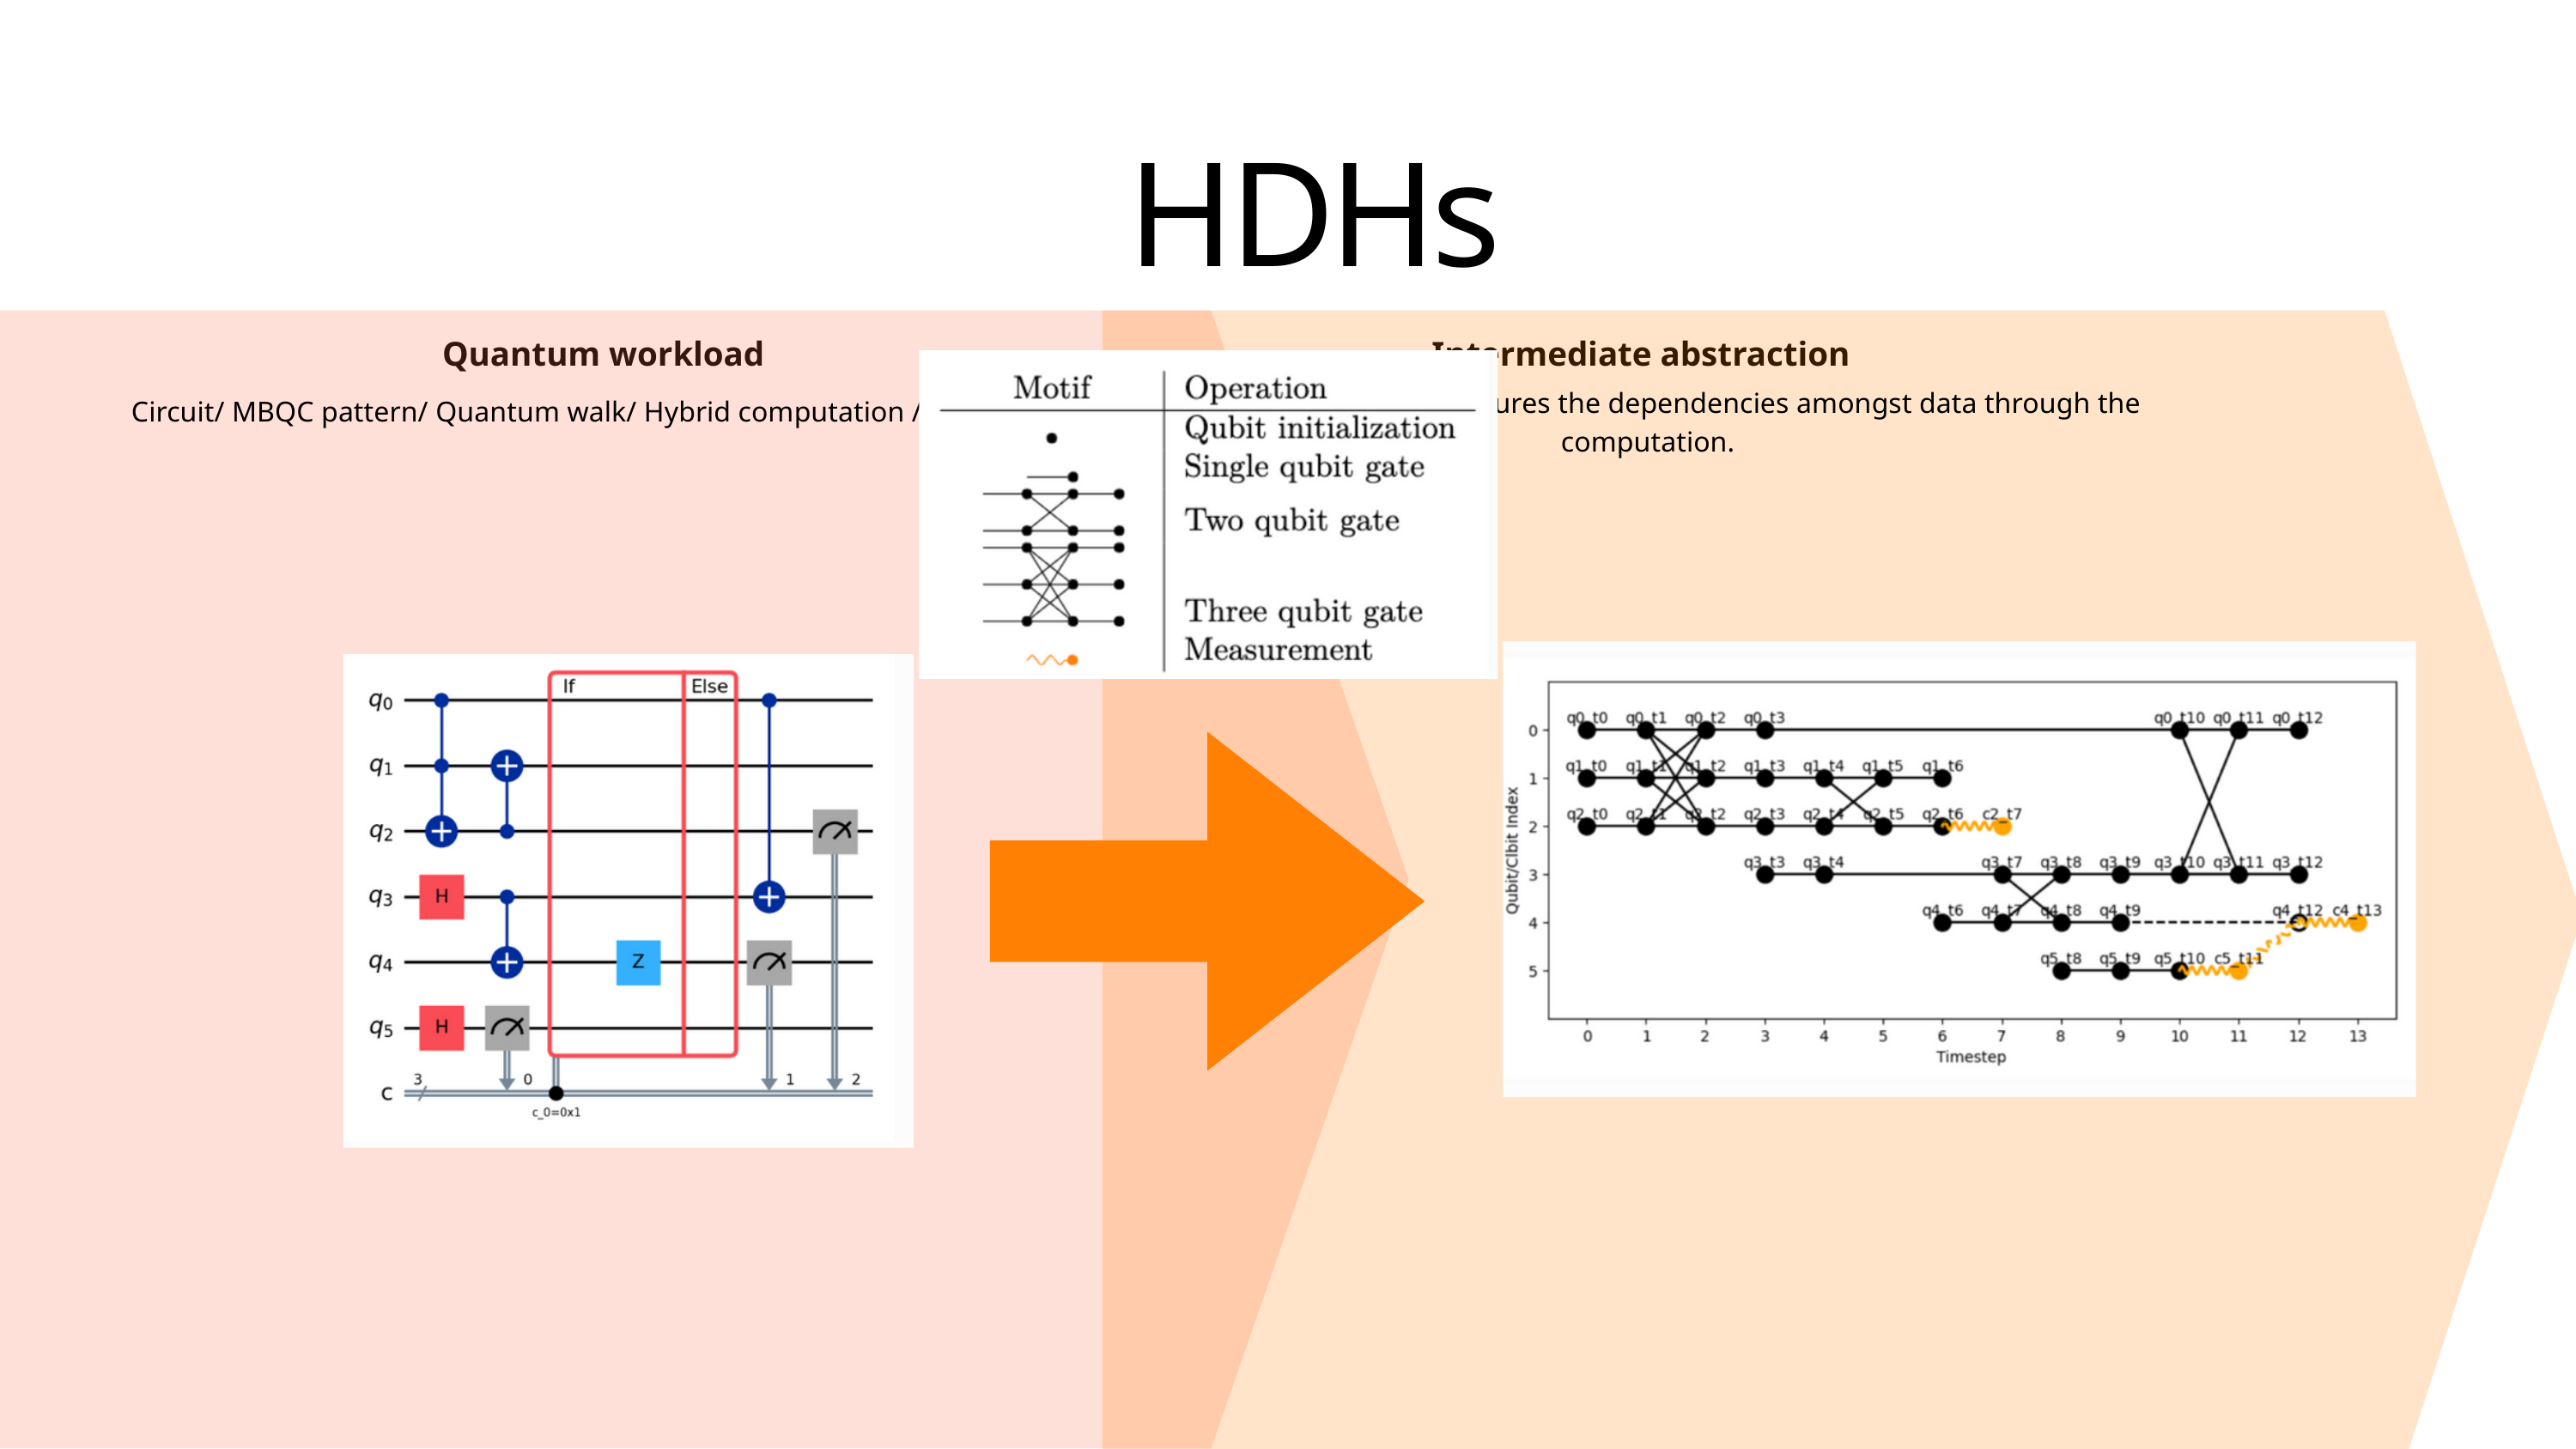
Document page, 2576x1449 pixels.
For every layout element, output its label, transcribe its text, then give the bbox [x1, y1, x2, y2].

text_box HDHs [144, 107, 2484, 295]
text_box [0, 310, 1101, 1449]
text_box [1102, 310, 2576, 1449]
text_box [989, 731, 1425, 1071]
